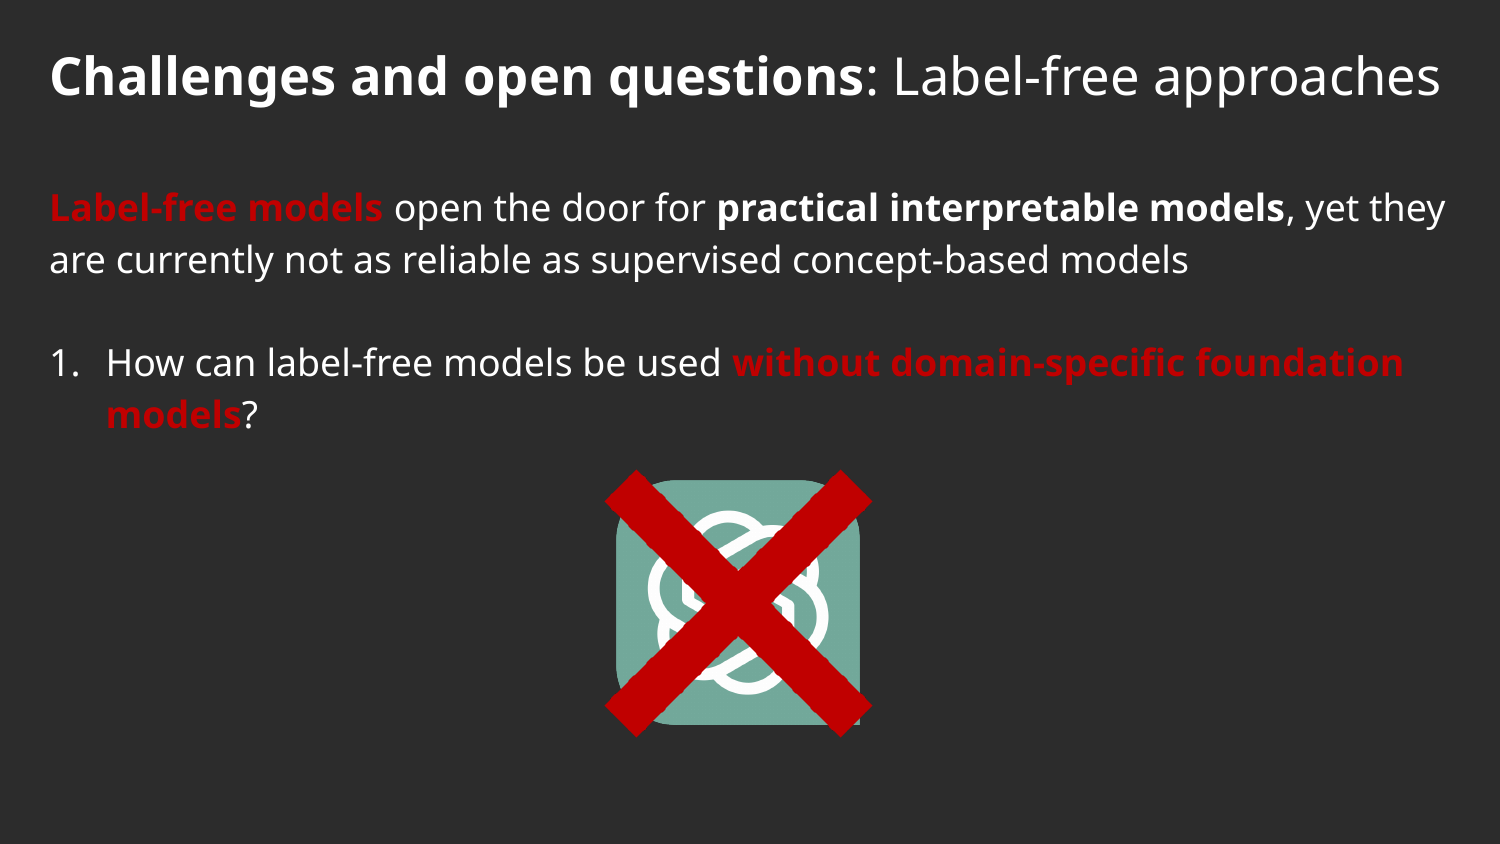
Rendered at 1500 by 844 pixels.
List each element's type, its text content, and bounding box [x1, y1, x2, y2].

list Label-free models open the door for practical interpretable models, yet they are currently not as reliable as supervised concept-based models How can label-free models be used without domain-specific foundation models? [34, 162, 1480, 750]
title Challenges and open questions: Label-free approaches [34, 28, 1465, 123]
picture [556, 421, 920, 785]
